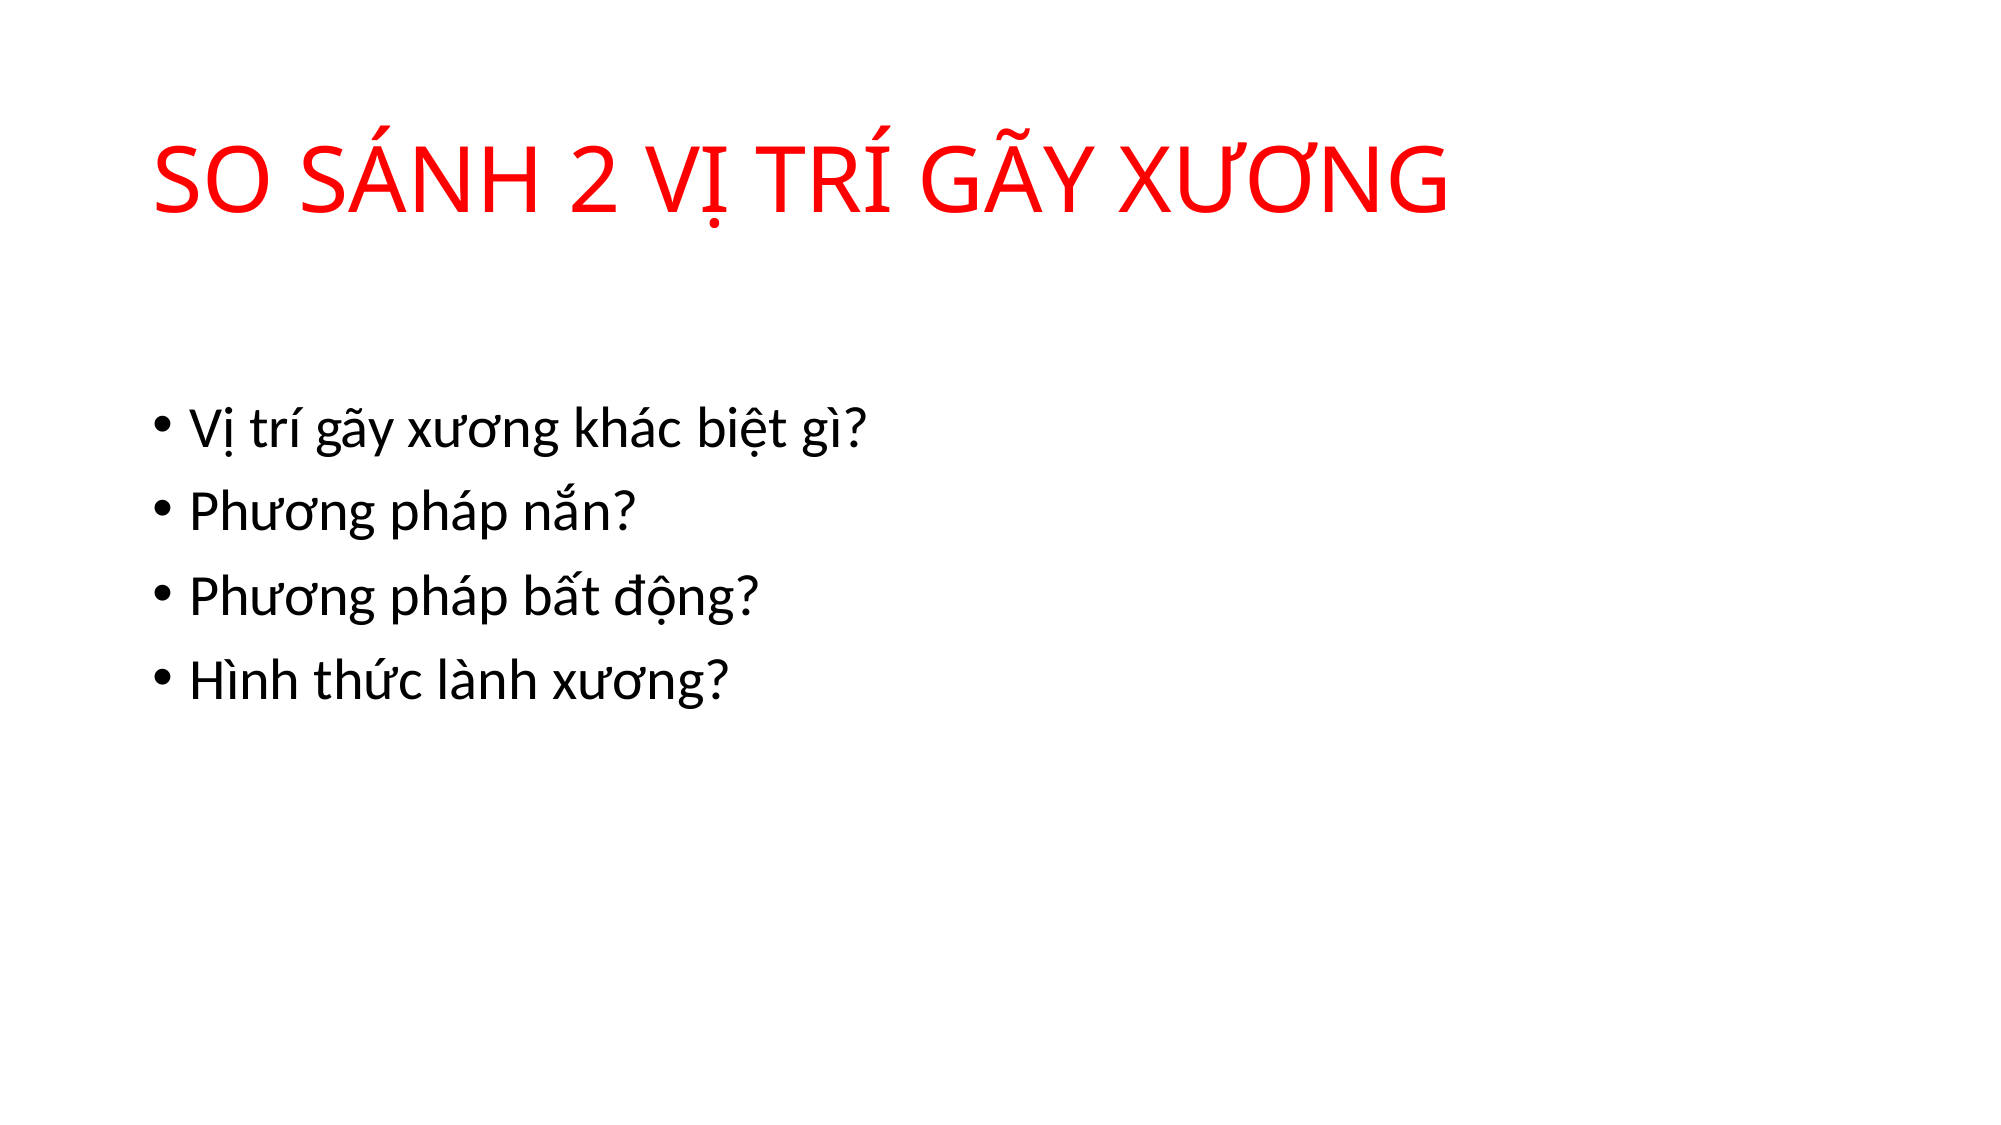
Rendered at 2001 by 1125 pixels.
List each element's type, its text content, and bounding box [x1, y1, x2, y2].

title SO SÁNH 2 VỊ TRÍ GÃY XƯƠNG [150, 70, 1850, 309]
text_box Vị trí gãy xương khác biệt gì? Phương pháp nắn? Phương pháp bất động? Hình thức lành xương? [150, 388, 872, 711]
